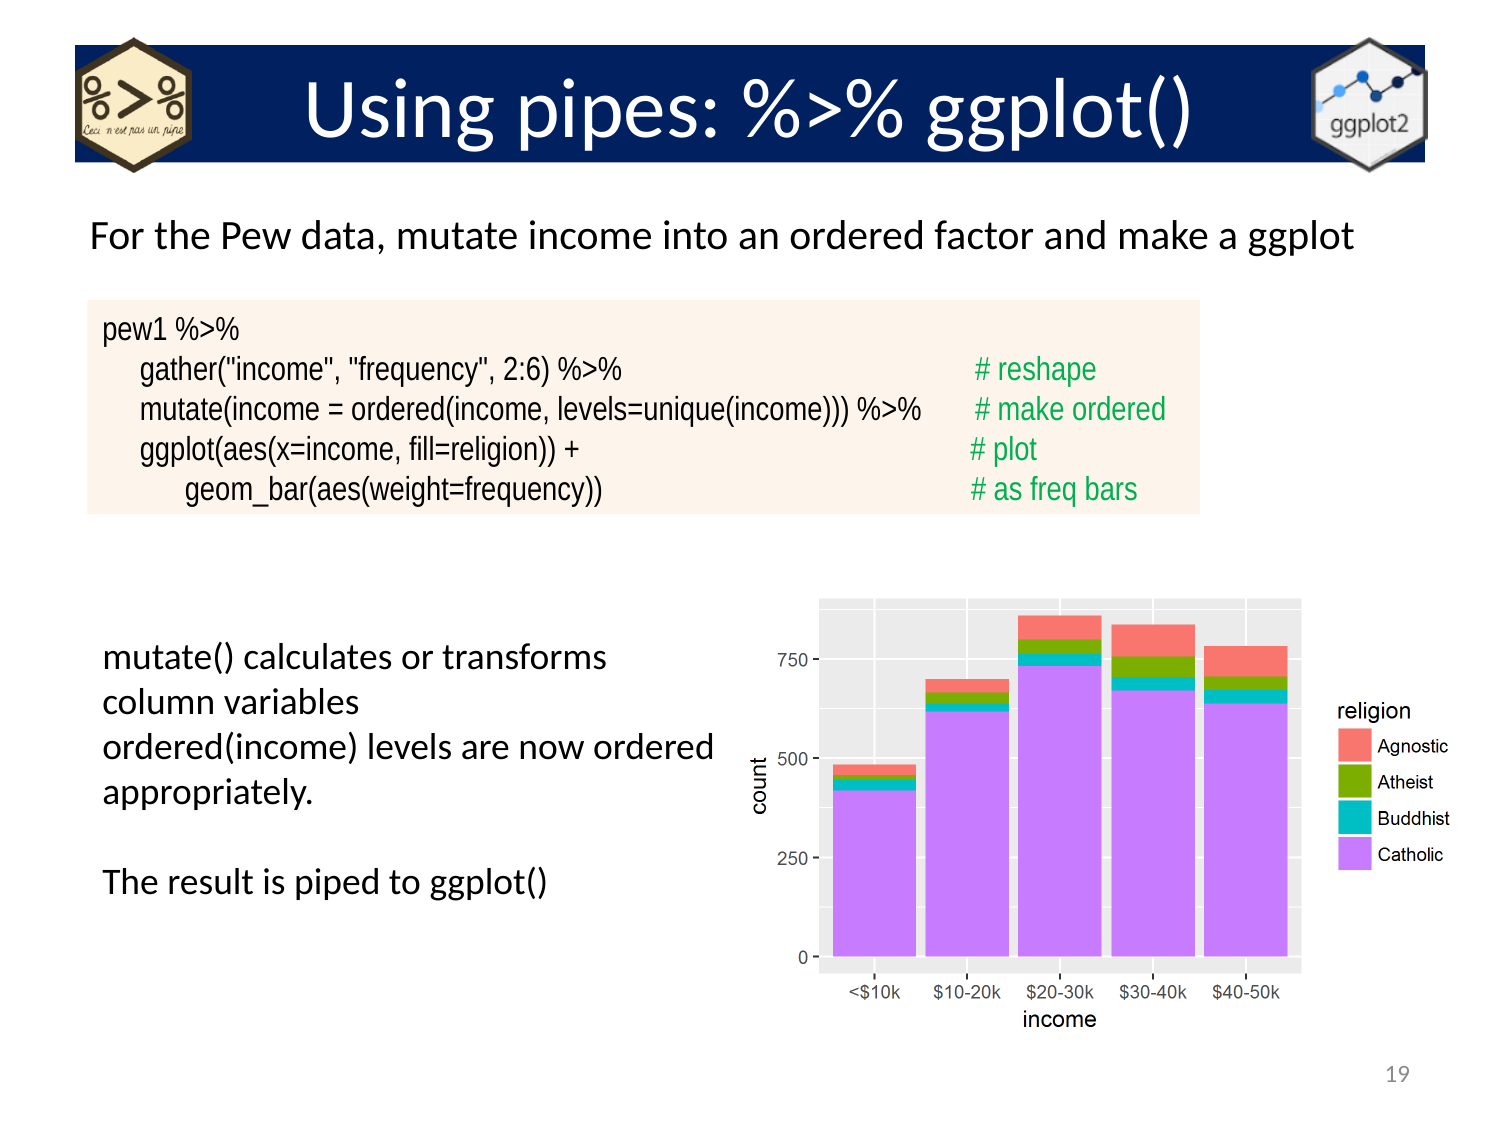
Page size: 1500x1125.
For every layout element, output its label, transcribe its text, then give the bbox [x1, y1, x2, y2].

text_box For the Pew data, mutate income into an ordered factor and make a ggplot [74, 200, 1425, 265]
text_box mutate() calculates or transforms column variables ordered(income) levels are now ordered appropriately. The result is piped to ggplot() [87, 624, 732, 910]
picture [1311, 37, 1429, 173]
text_box pew1 %>% gather("income", "frequency", 2:6) %>% # reshape mutate(income = ordered(income, levels=unique(income))) %>% # make ordered ggplot(aes(x=income, fill=religion)) + # plot geom_bar(aes(weight=frequency)) # as freq bars [87, 299, 1200, 515]
title Using pipes: %>% ggplot() [197, 45, 1306, 163]
picture [74, 37, 193, 173]
slide_number 19 [1074, 1047, 1425, 1103]
picture [737, 587, 1473, 1038]
